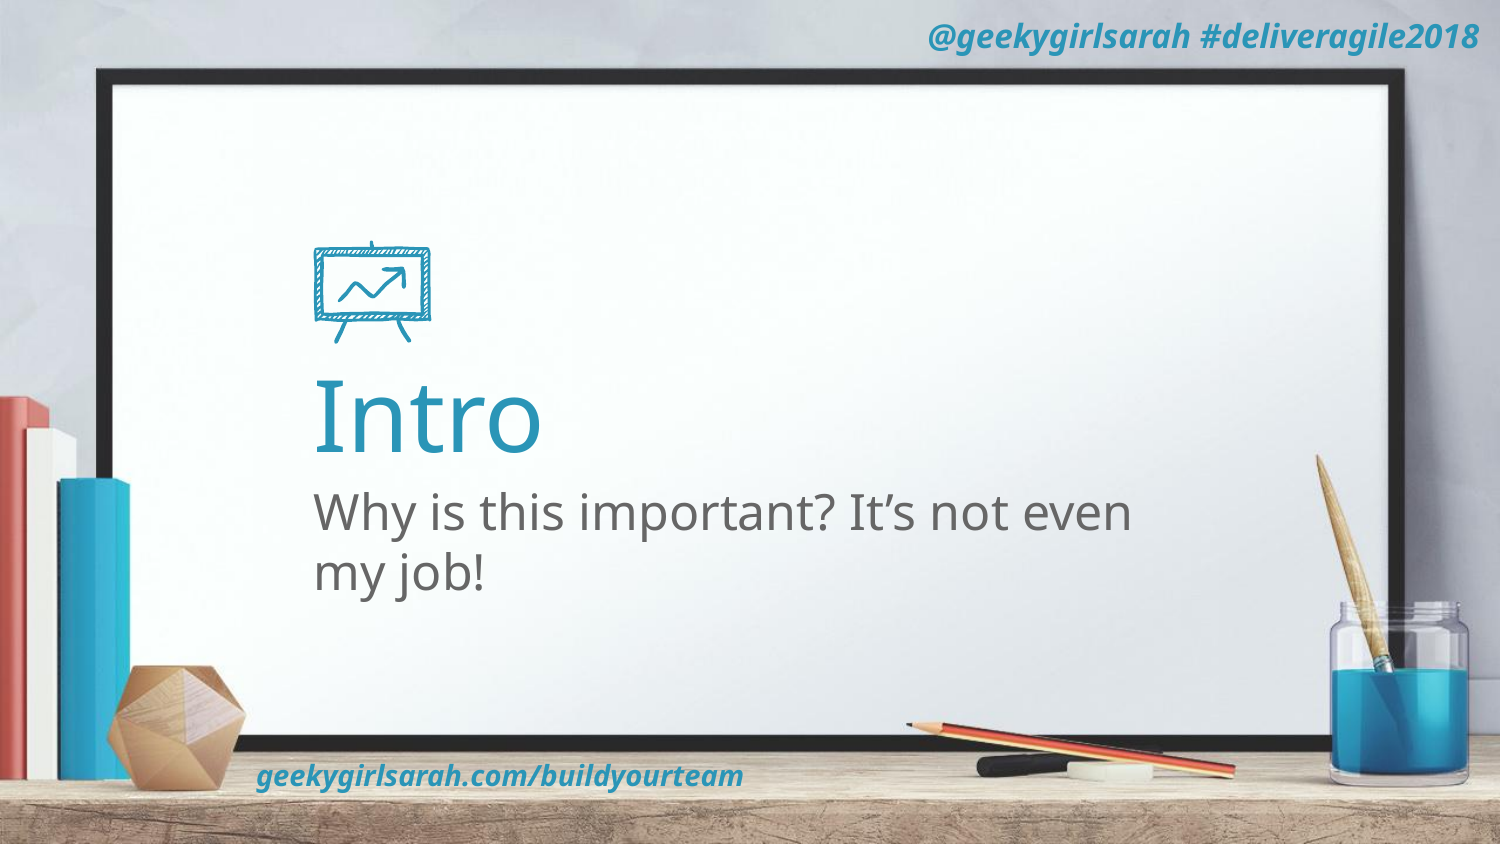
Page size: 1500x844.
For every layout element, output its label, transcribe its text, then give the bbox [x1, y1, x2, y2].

text_box [313, 240, 432, 344]
title Intro [298, 297, 1202, 465]
picture [0, 0, 1500, 844]
subtitle Why is this important? It’s not even my job! [298, 465, 1202, 595]
